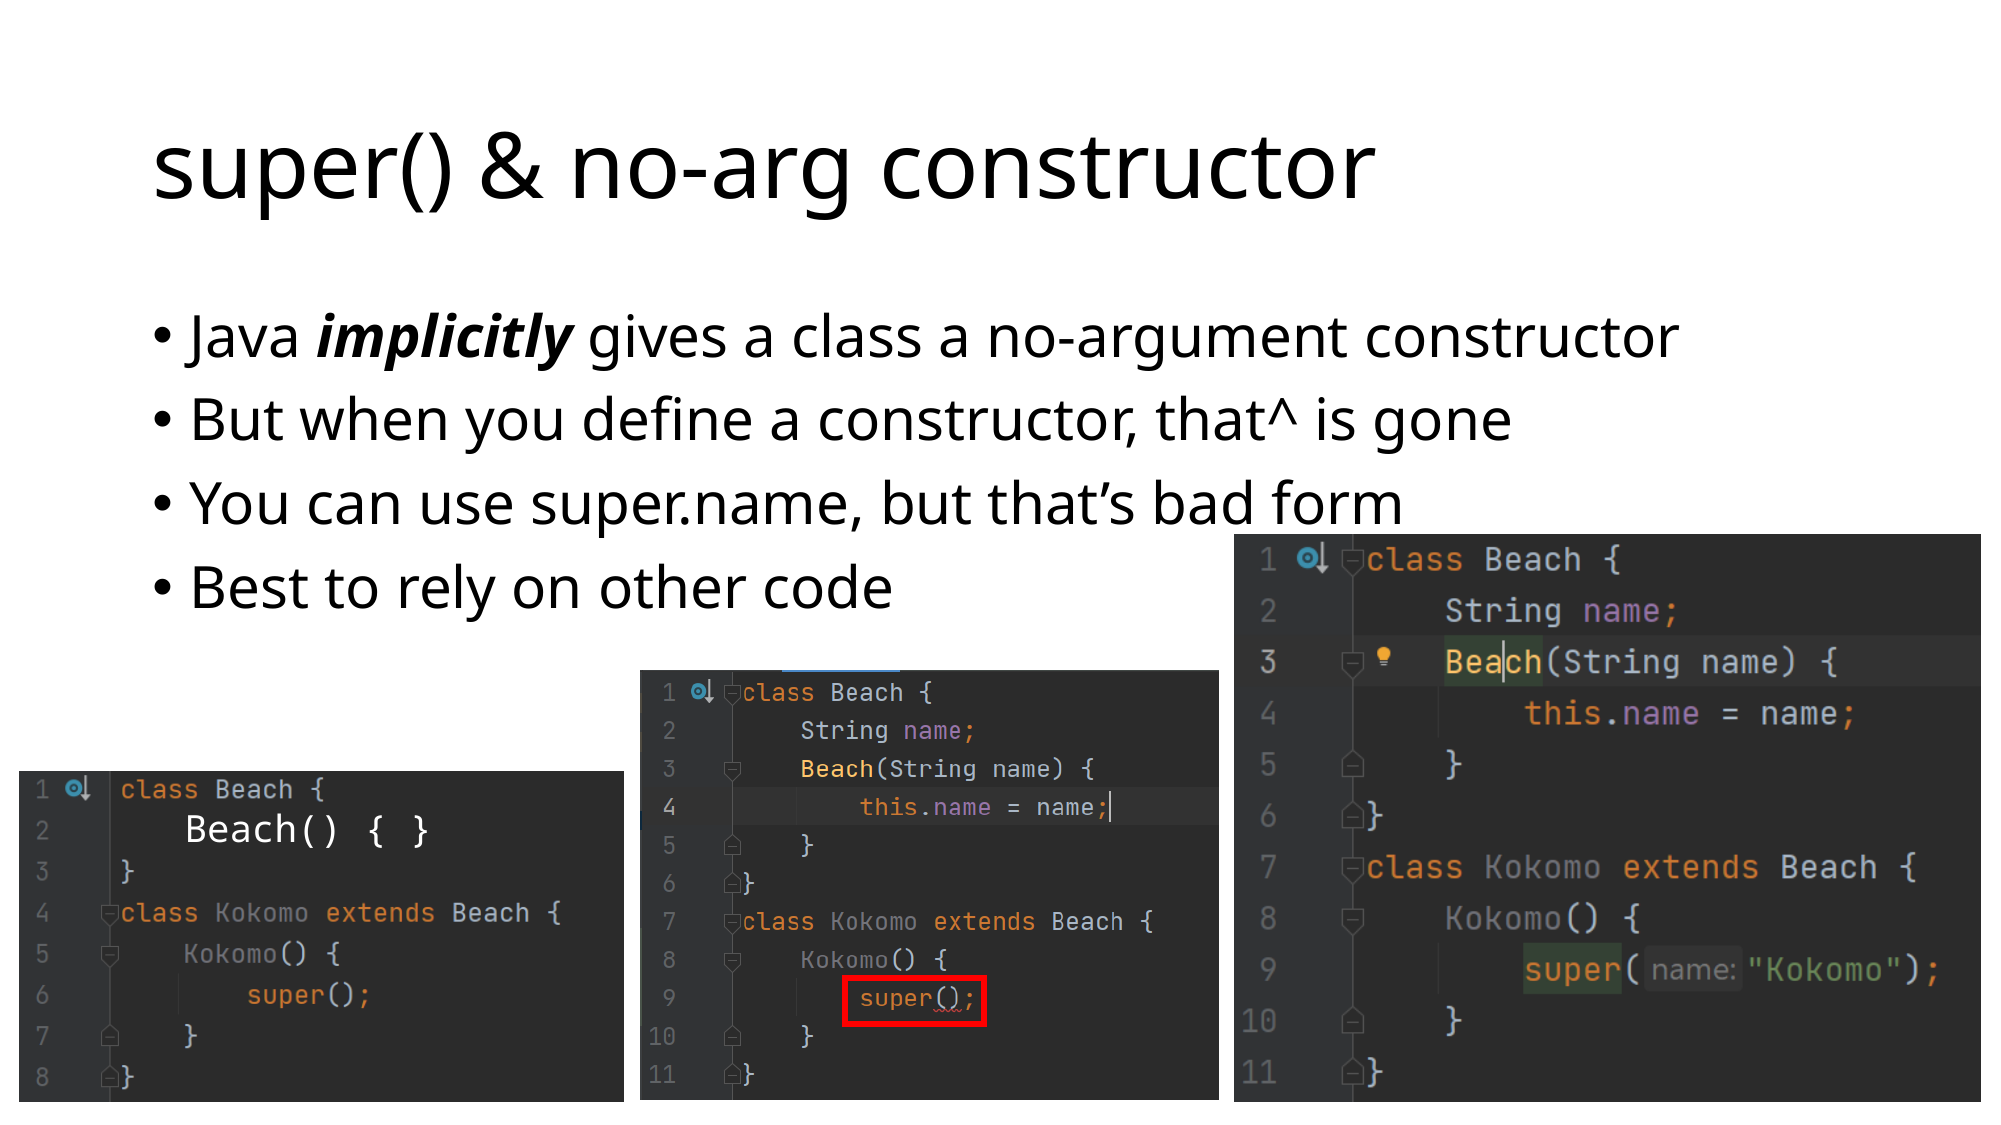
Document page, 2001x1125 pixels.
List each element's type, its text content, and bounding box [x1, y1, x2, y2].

title super() & no-arg constructor [137, 59, 1863, 278]
picture [640, 670, 1219, 1100]
list Java implicitly gives a class a no-argument constructor But when you define a constructor, that^ is gone You can use super.name, but that’s bad form Best to rely on other code [137, 299, 1863, 746]
picture [1234, 534, 1981, 1102]
picture [19, 771, 624, 1102]
